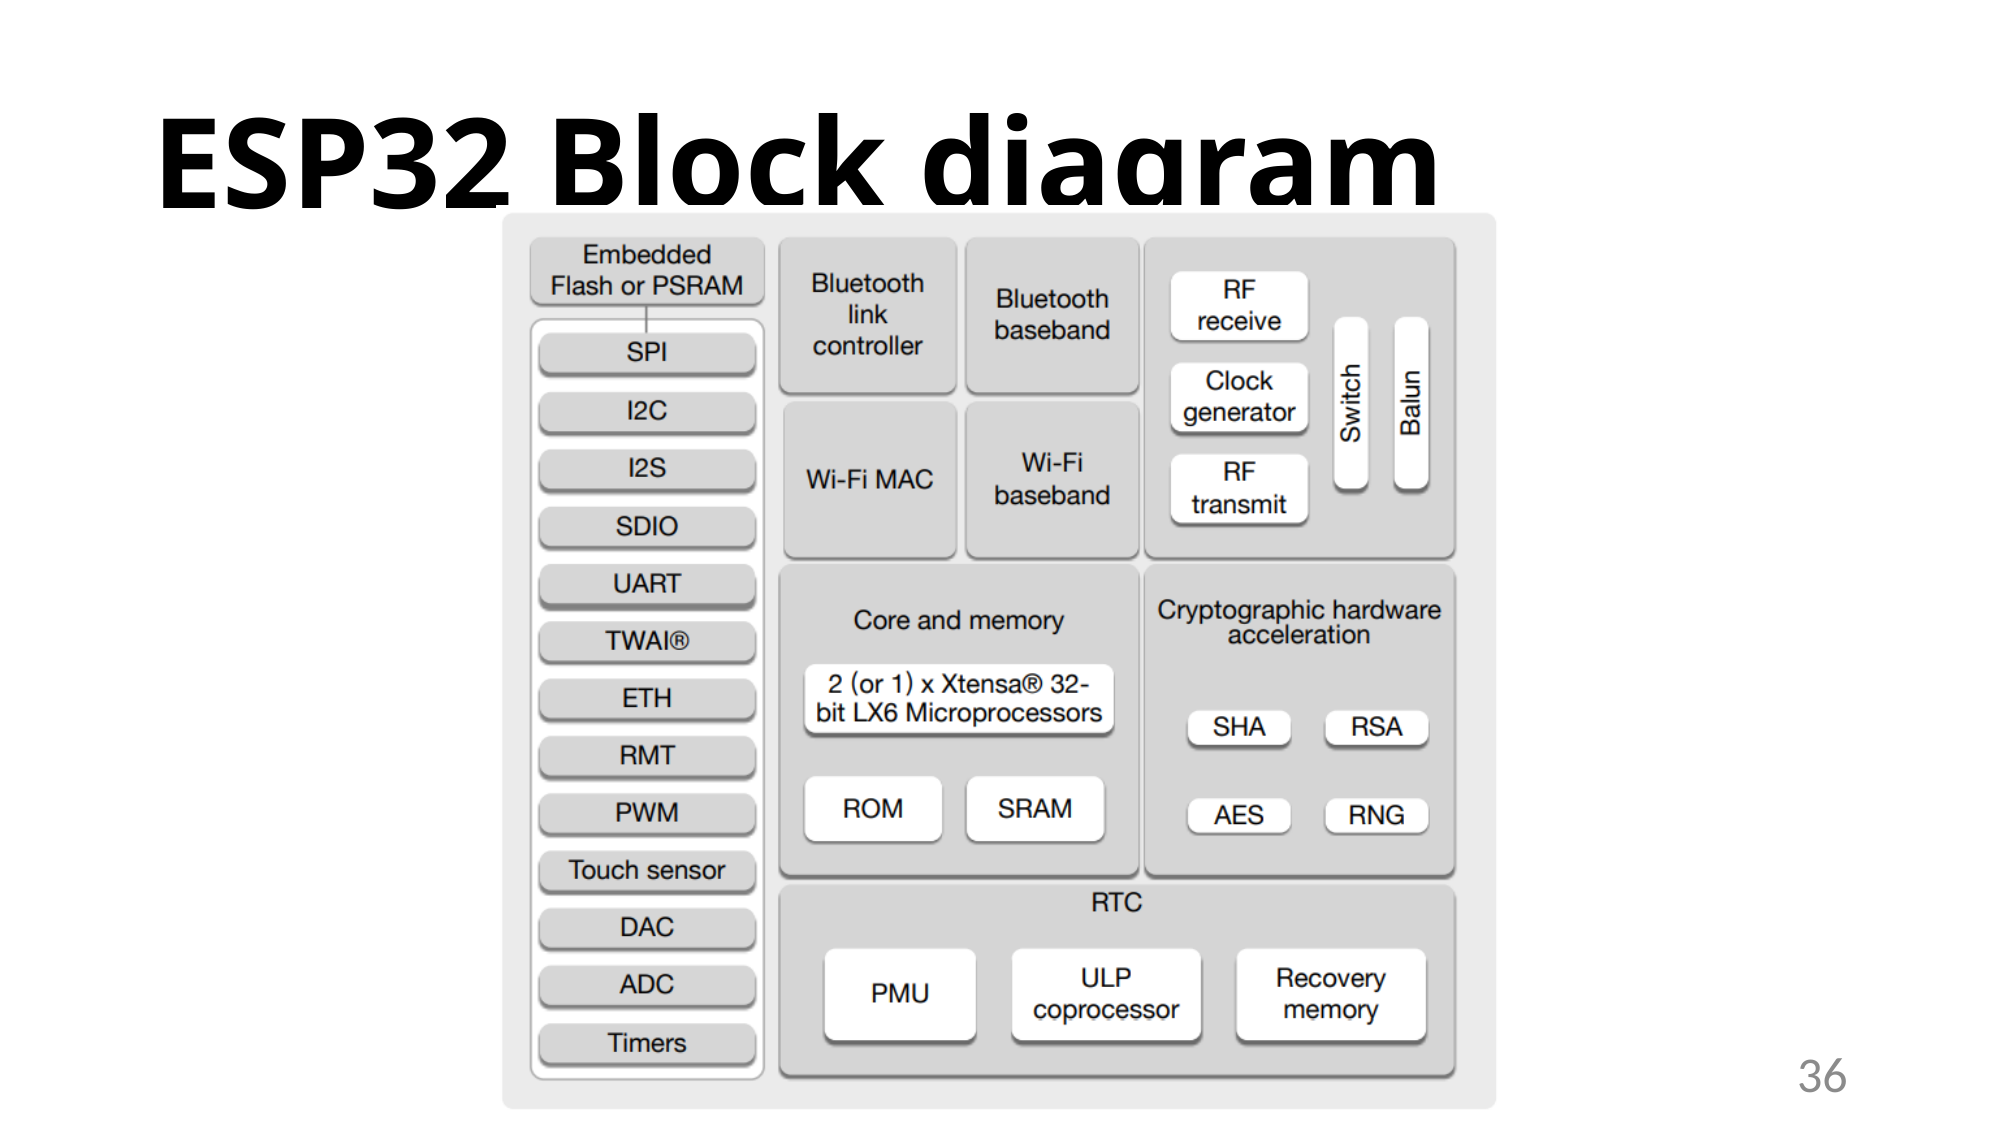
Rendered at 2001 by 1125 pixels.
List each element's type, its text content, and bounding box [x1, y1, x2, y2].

title ESP32 Block diagram [137, 59, 1863, 278]
slide_number 36 [1508, 1042, 1863, 1103]
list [496, 205, 1508, 1121]
